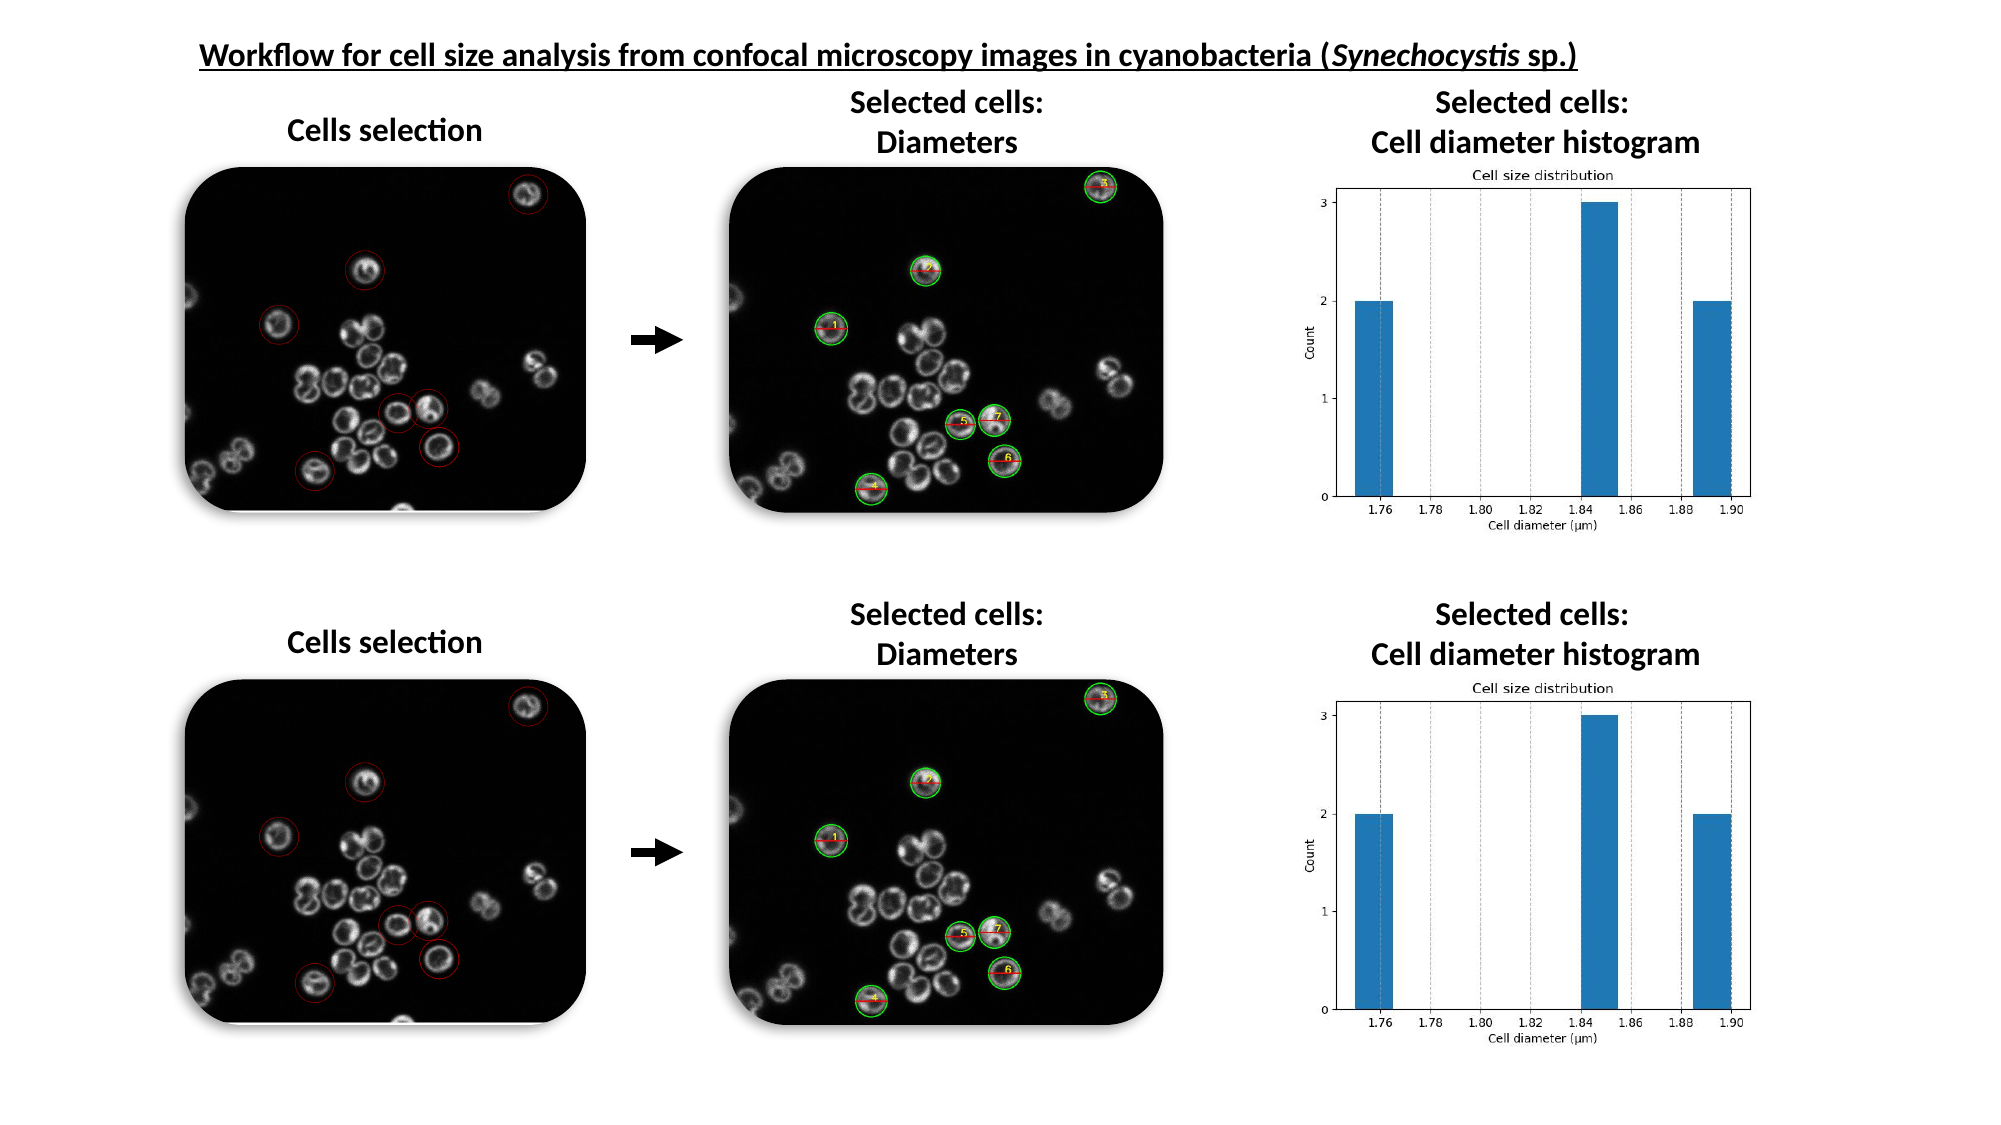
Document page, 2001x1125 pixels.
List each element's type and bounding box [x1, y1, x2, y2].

text_box [125, 585, 1823, 1053]
text_box [125, 17, 1823, 540]
